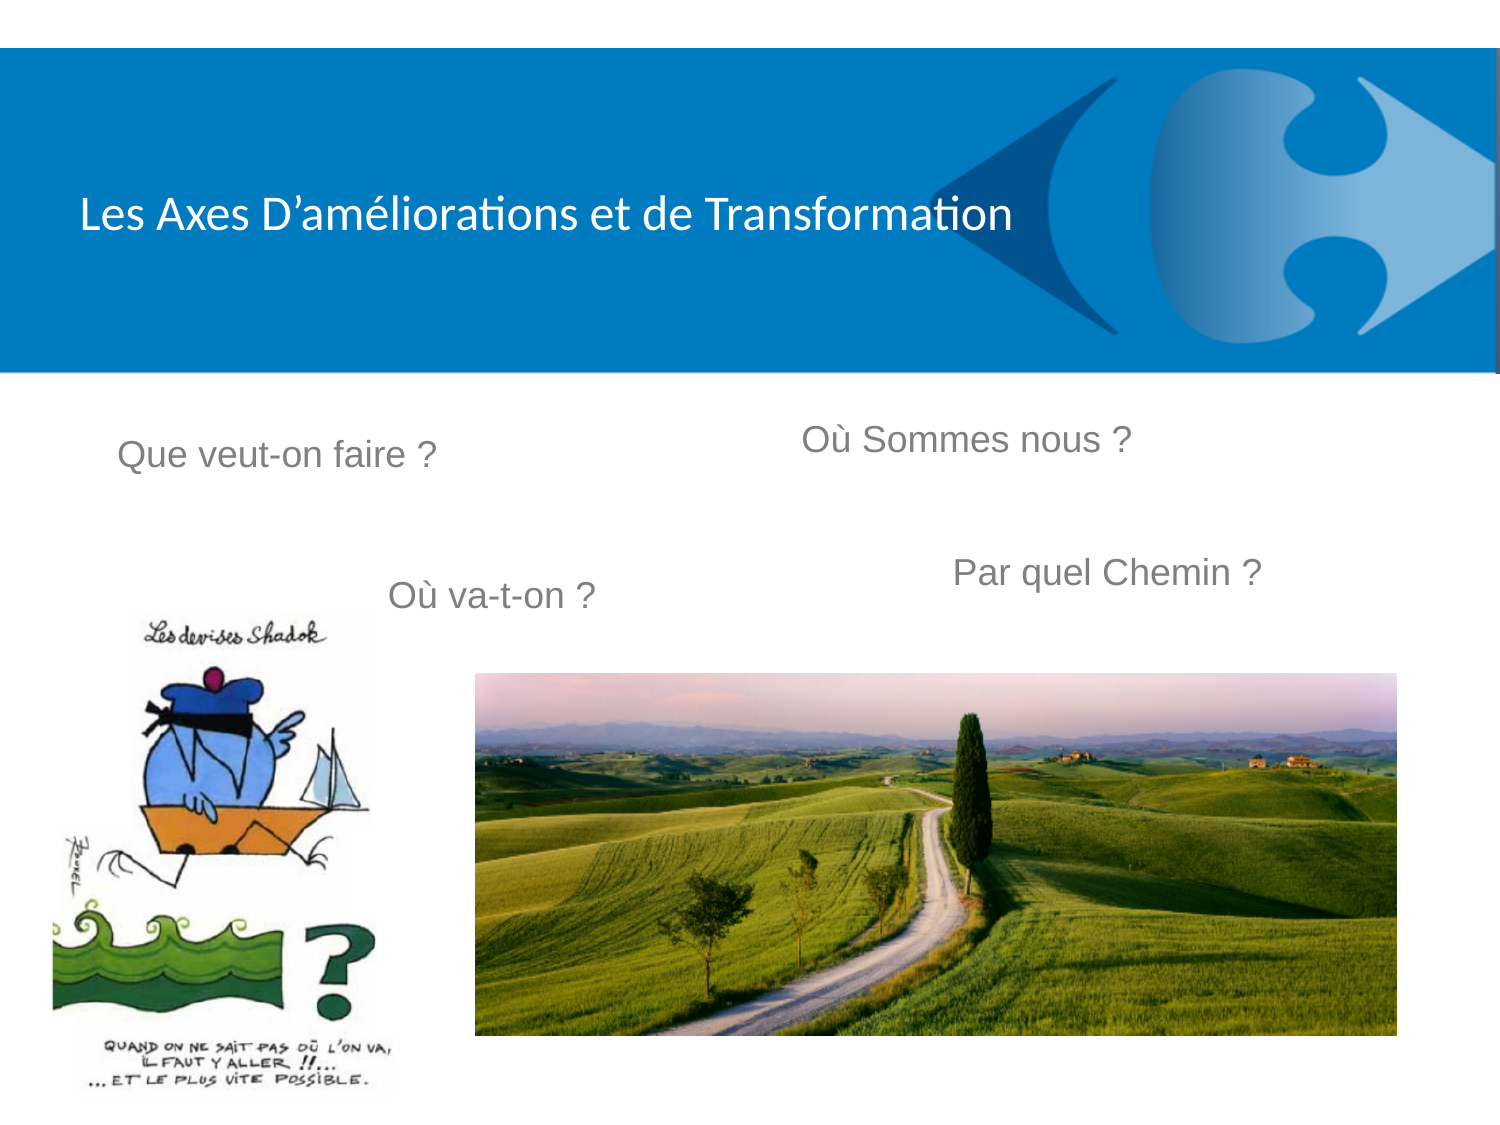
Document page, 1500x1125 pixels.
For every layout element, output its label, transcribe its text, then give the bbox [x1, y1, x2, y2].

text_box Où va-t-on ? [373, 563, 612, 624]
text_box Où Sommes nous ? [786, 407, 1148, 468]
picture [47, 612, 403, 1098]
picture [474, 673, 1397, 1036]
text_box Par quel Chemin ? [937, 540, 1278, 601]
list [0, 48, 1500, 374]
text_box Que veut-on faire ? [102, 422, 453, 483]
